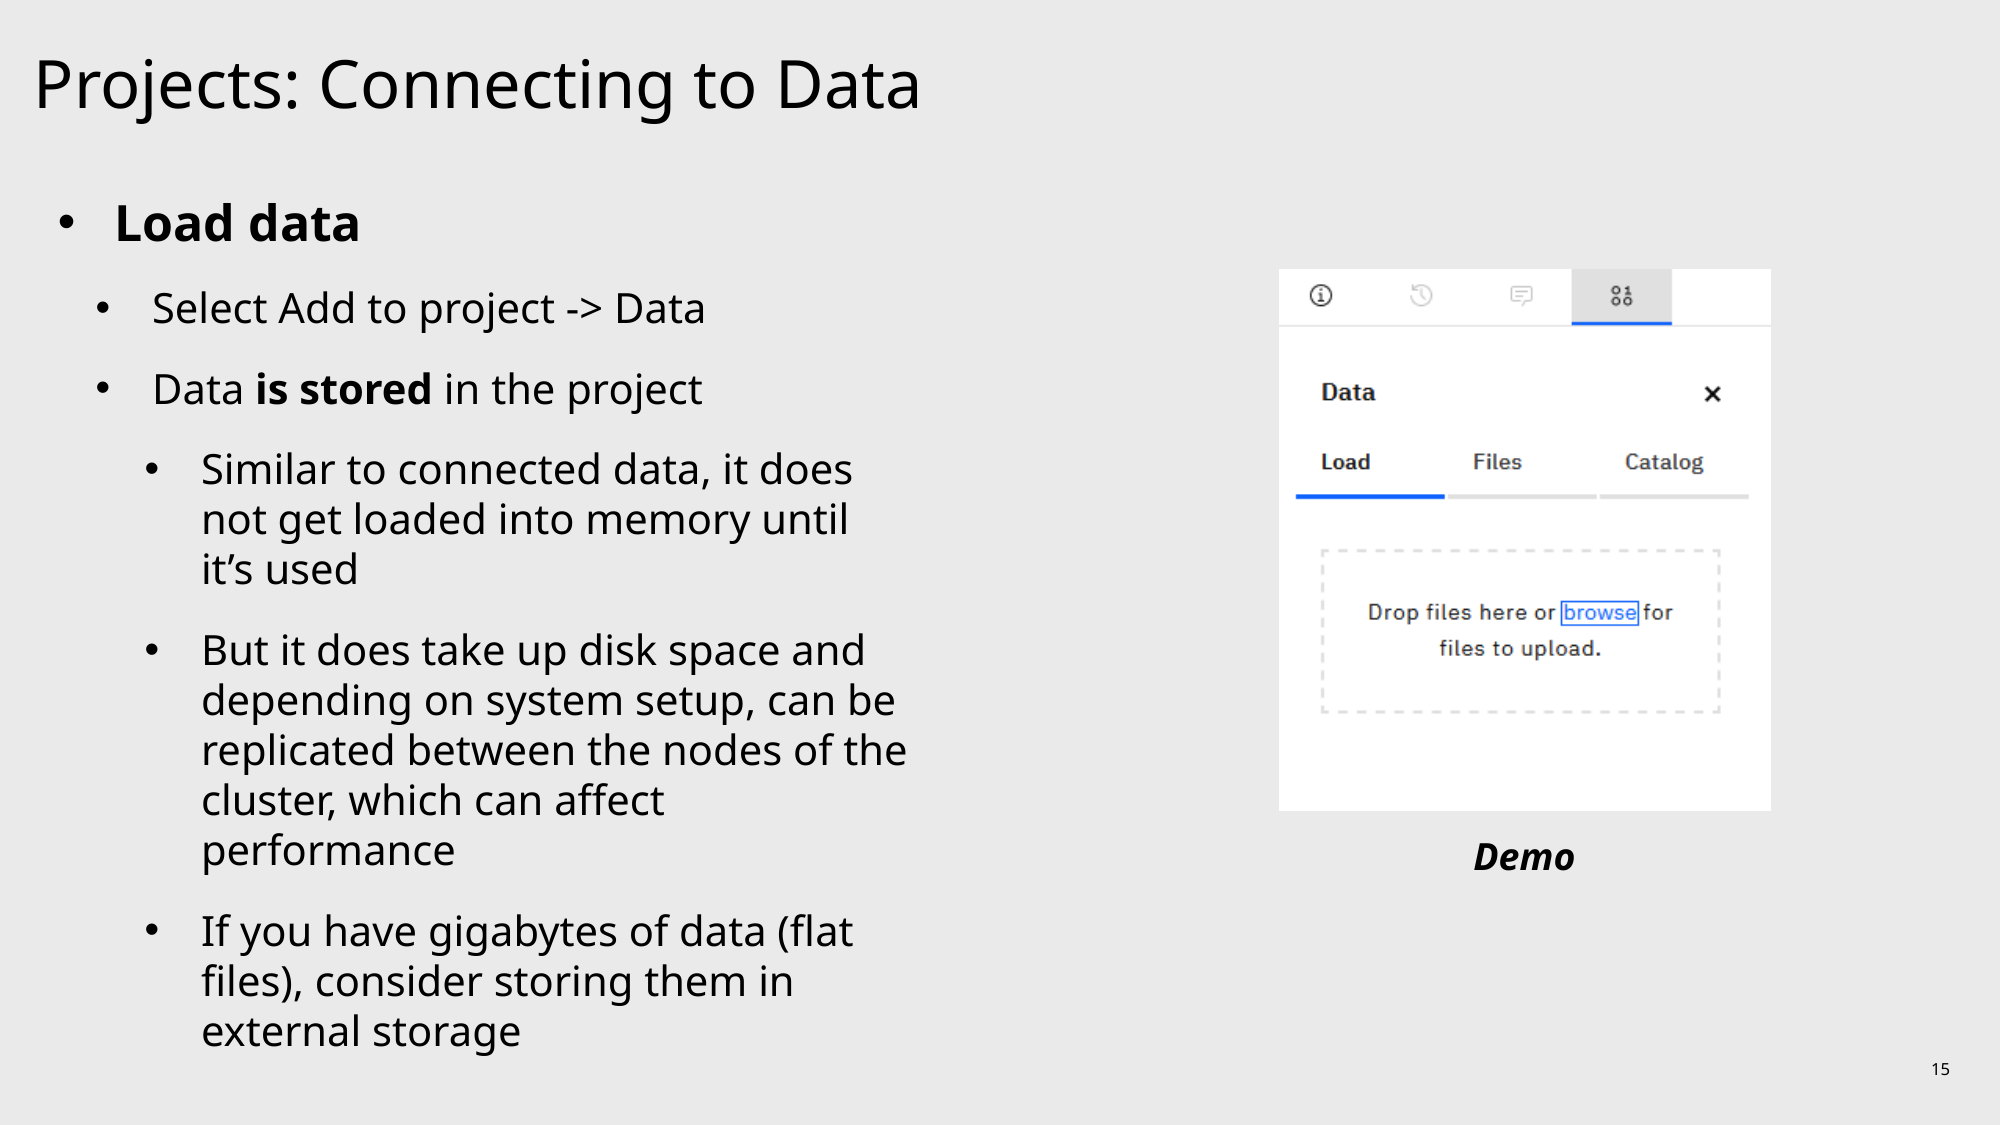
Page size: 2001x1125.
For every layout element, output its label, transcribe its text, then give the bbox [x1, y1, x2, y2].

text_box Demo [1458, 825, 1591, 885]
slide_number 15 [1500, 1055, 1950, 1086]
list Load data Select Add to project -> Data Data is stored in the project Similar to connected data, it does not get loaded into memory until it’s used But it does take up disk space and depending on system setup, can be replicated between the nodes of the cluster, which can affect performance If you have gigabytes of data (flat files), consider storing them in external storage [57, 191, 912, 861]
title Projects: Connecting to Data [33, 51, 1434, 192]
picture [1279, 269, 1771, 811]
